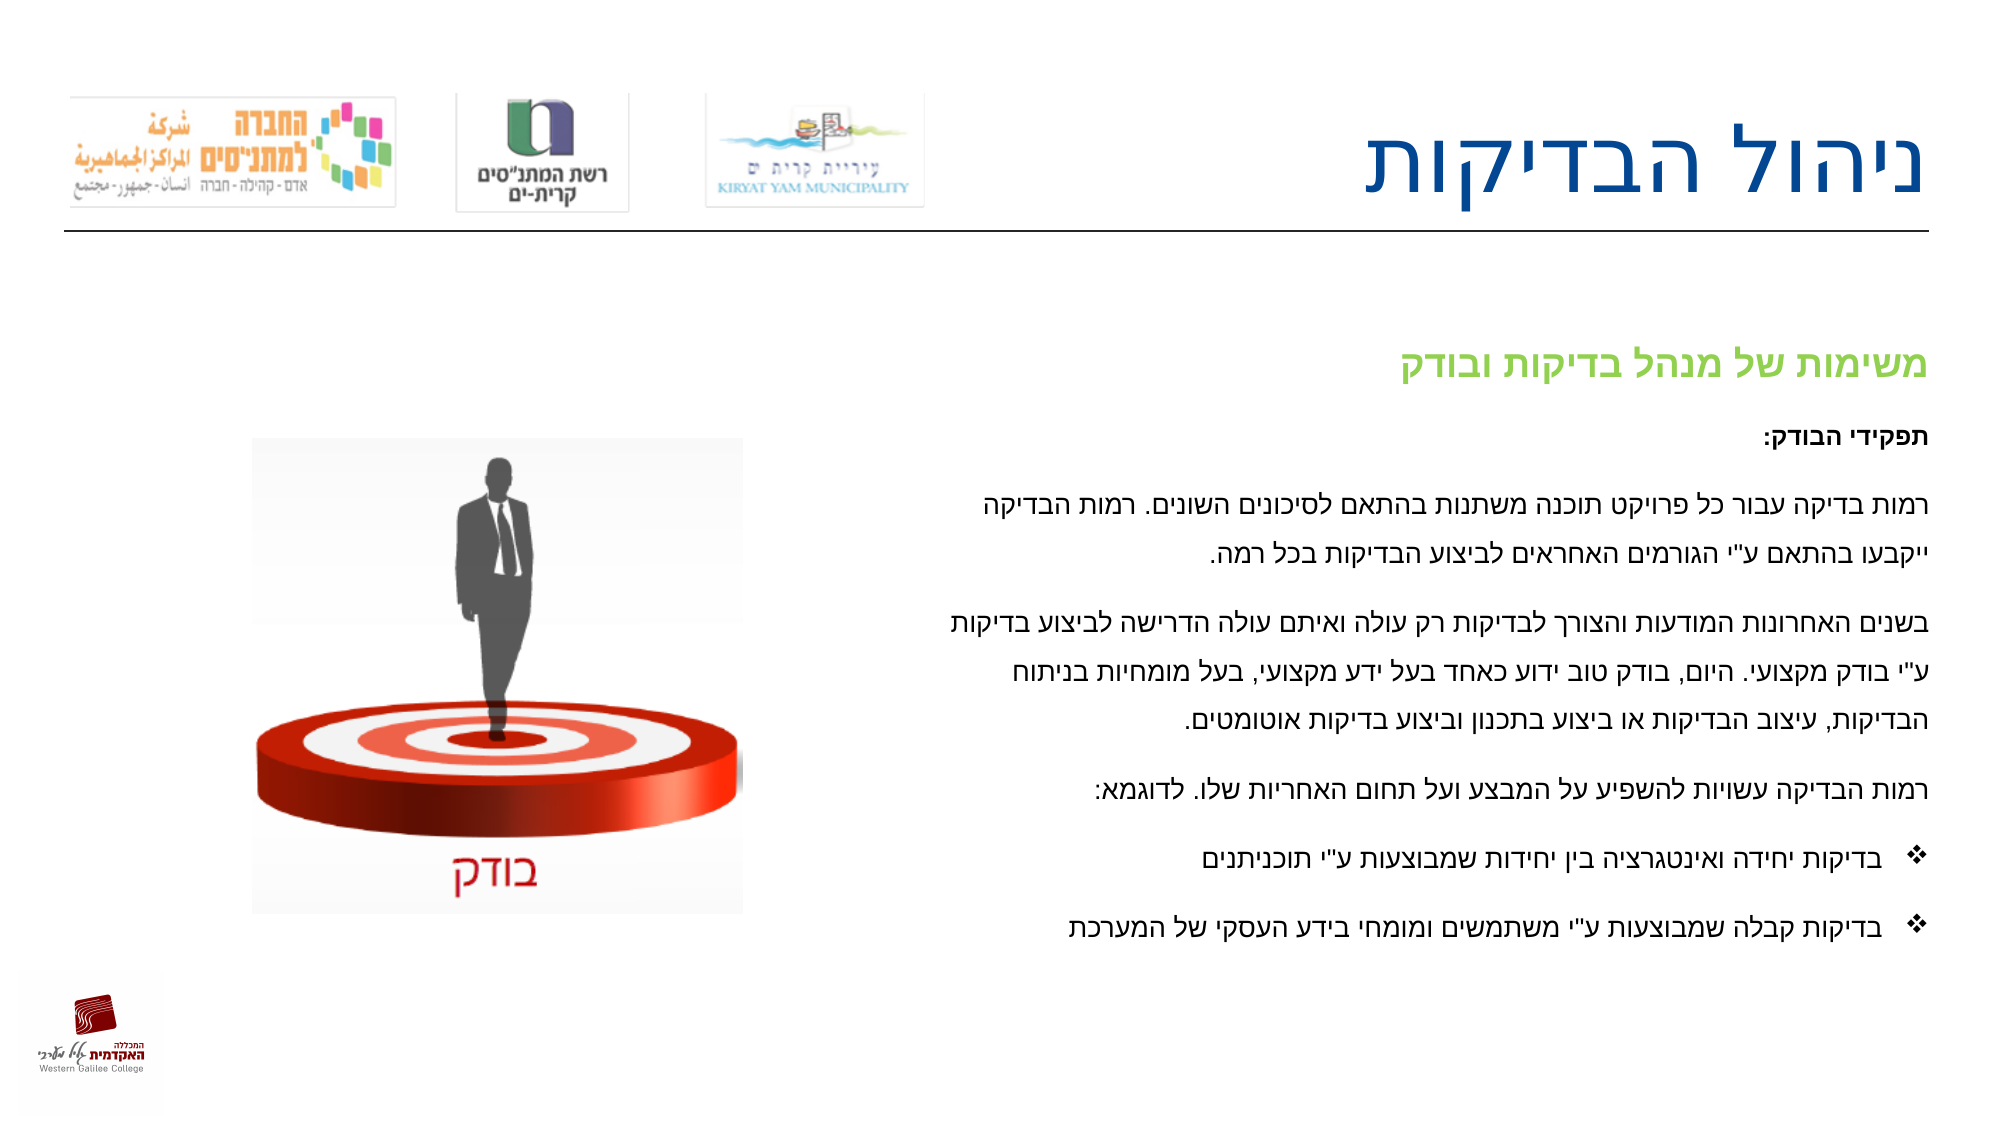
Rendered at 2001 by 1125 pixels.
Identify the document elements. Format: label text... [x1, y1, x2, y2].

title ניהול הבדיקות [64, 55, 1930, 221]
picture [18, 970, 164, 1116]
picture [70, 93, 925, 213]
text_box משימות של מנהל בדיקות ובודק תפקידי הבודק: רמות בדיקה עבור כל פרויקט תוכנה משתנות בהתאם לסיכונים השונים. רמות הבדיקה ייקבעו בהתאם ע"י הגורמים האחראים לביצוע הבדיקות בכל רמה. בשנים האחרונות המודעות והצורך לבדיקות רק עולה ואיתם עולה הדרישה לביצוע בדיקות ע"י בודק מקצועי. היום, בודק טוב ידוע כאחד בעל ידע מקצועי, בעל מומחיות בניתוח הבדיקות, עיצוב הבדיקות או ביצוע בתכנון וביצוע בדיקות אוטומטים. רמות הבדיקה עשויות להשפיע על המבצע ועל תחום האחריות שלו. לדוגמא: בדיקות יחידה ואינטגרציה בין יחידות שמבוצעות ע"י תוכניתנים בדיקות קבלה שמבוצעות ע"י משתמשים ומומחי בידע העסקי של המערכת [924, 309, 1930, 1043]
picture [252, 438, 743, 914]
